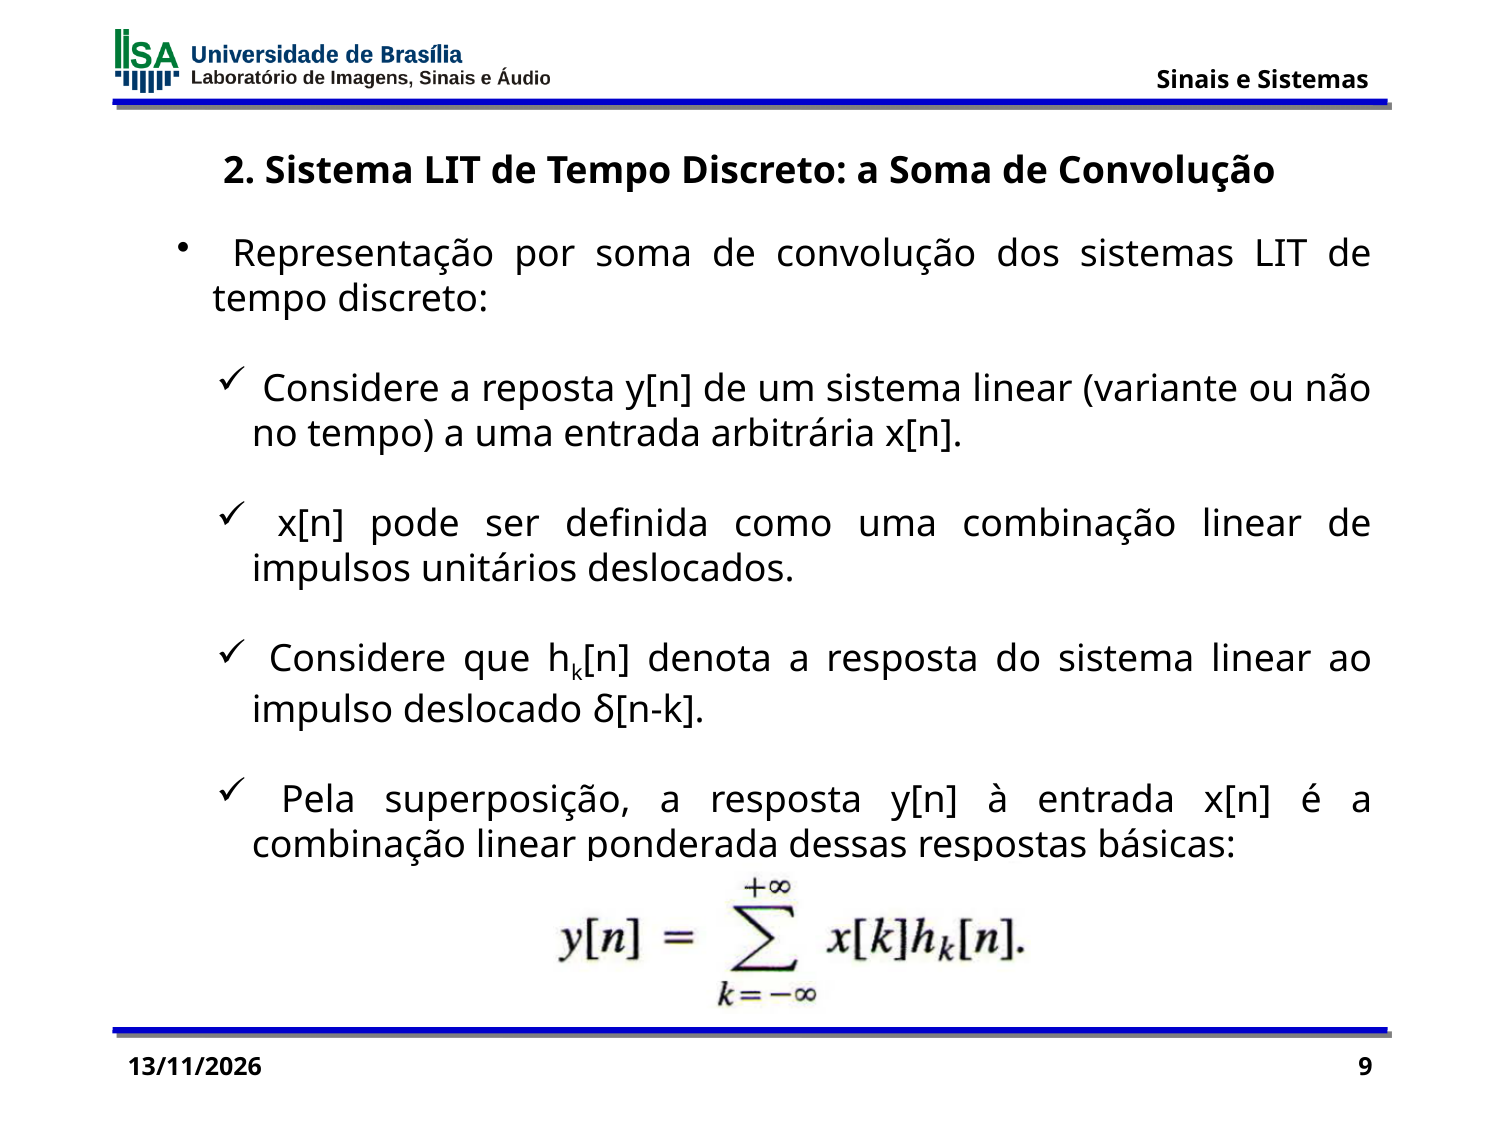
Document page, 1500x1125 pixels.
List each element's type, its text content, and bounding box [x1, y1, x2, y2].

slide_number 9 [1074, 1042, 1388, 1118]
text_box 2. Sistema LIT de Tempo Discreto: a Soma de Convolução [112, 138, 1388, 198]
text_box Representação por soma de convolução dos sistemas LIT de tempo discreto: Considere a reposta y[n] de um sistema linear (variante ou não no tempo) a uma entrada arbitrária x[n]. x[n] pode ser definida como uma combinação linear de impulsos unitários deslocados. Considere que hk[n] denota a resposta do sistema linear ao impulso deslocado δ[n-k]. Pela superposição, a resposta y[n] à entrada x[n] é a combinação linear ponderada dessas respostas básicas: [162, 221, 1388, 873]
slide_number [112, 1042, 426, 1118]
picture [115, 29, 550, 93]
picture [553, 860, 1031, 1014]
